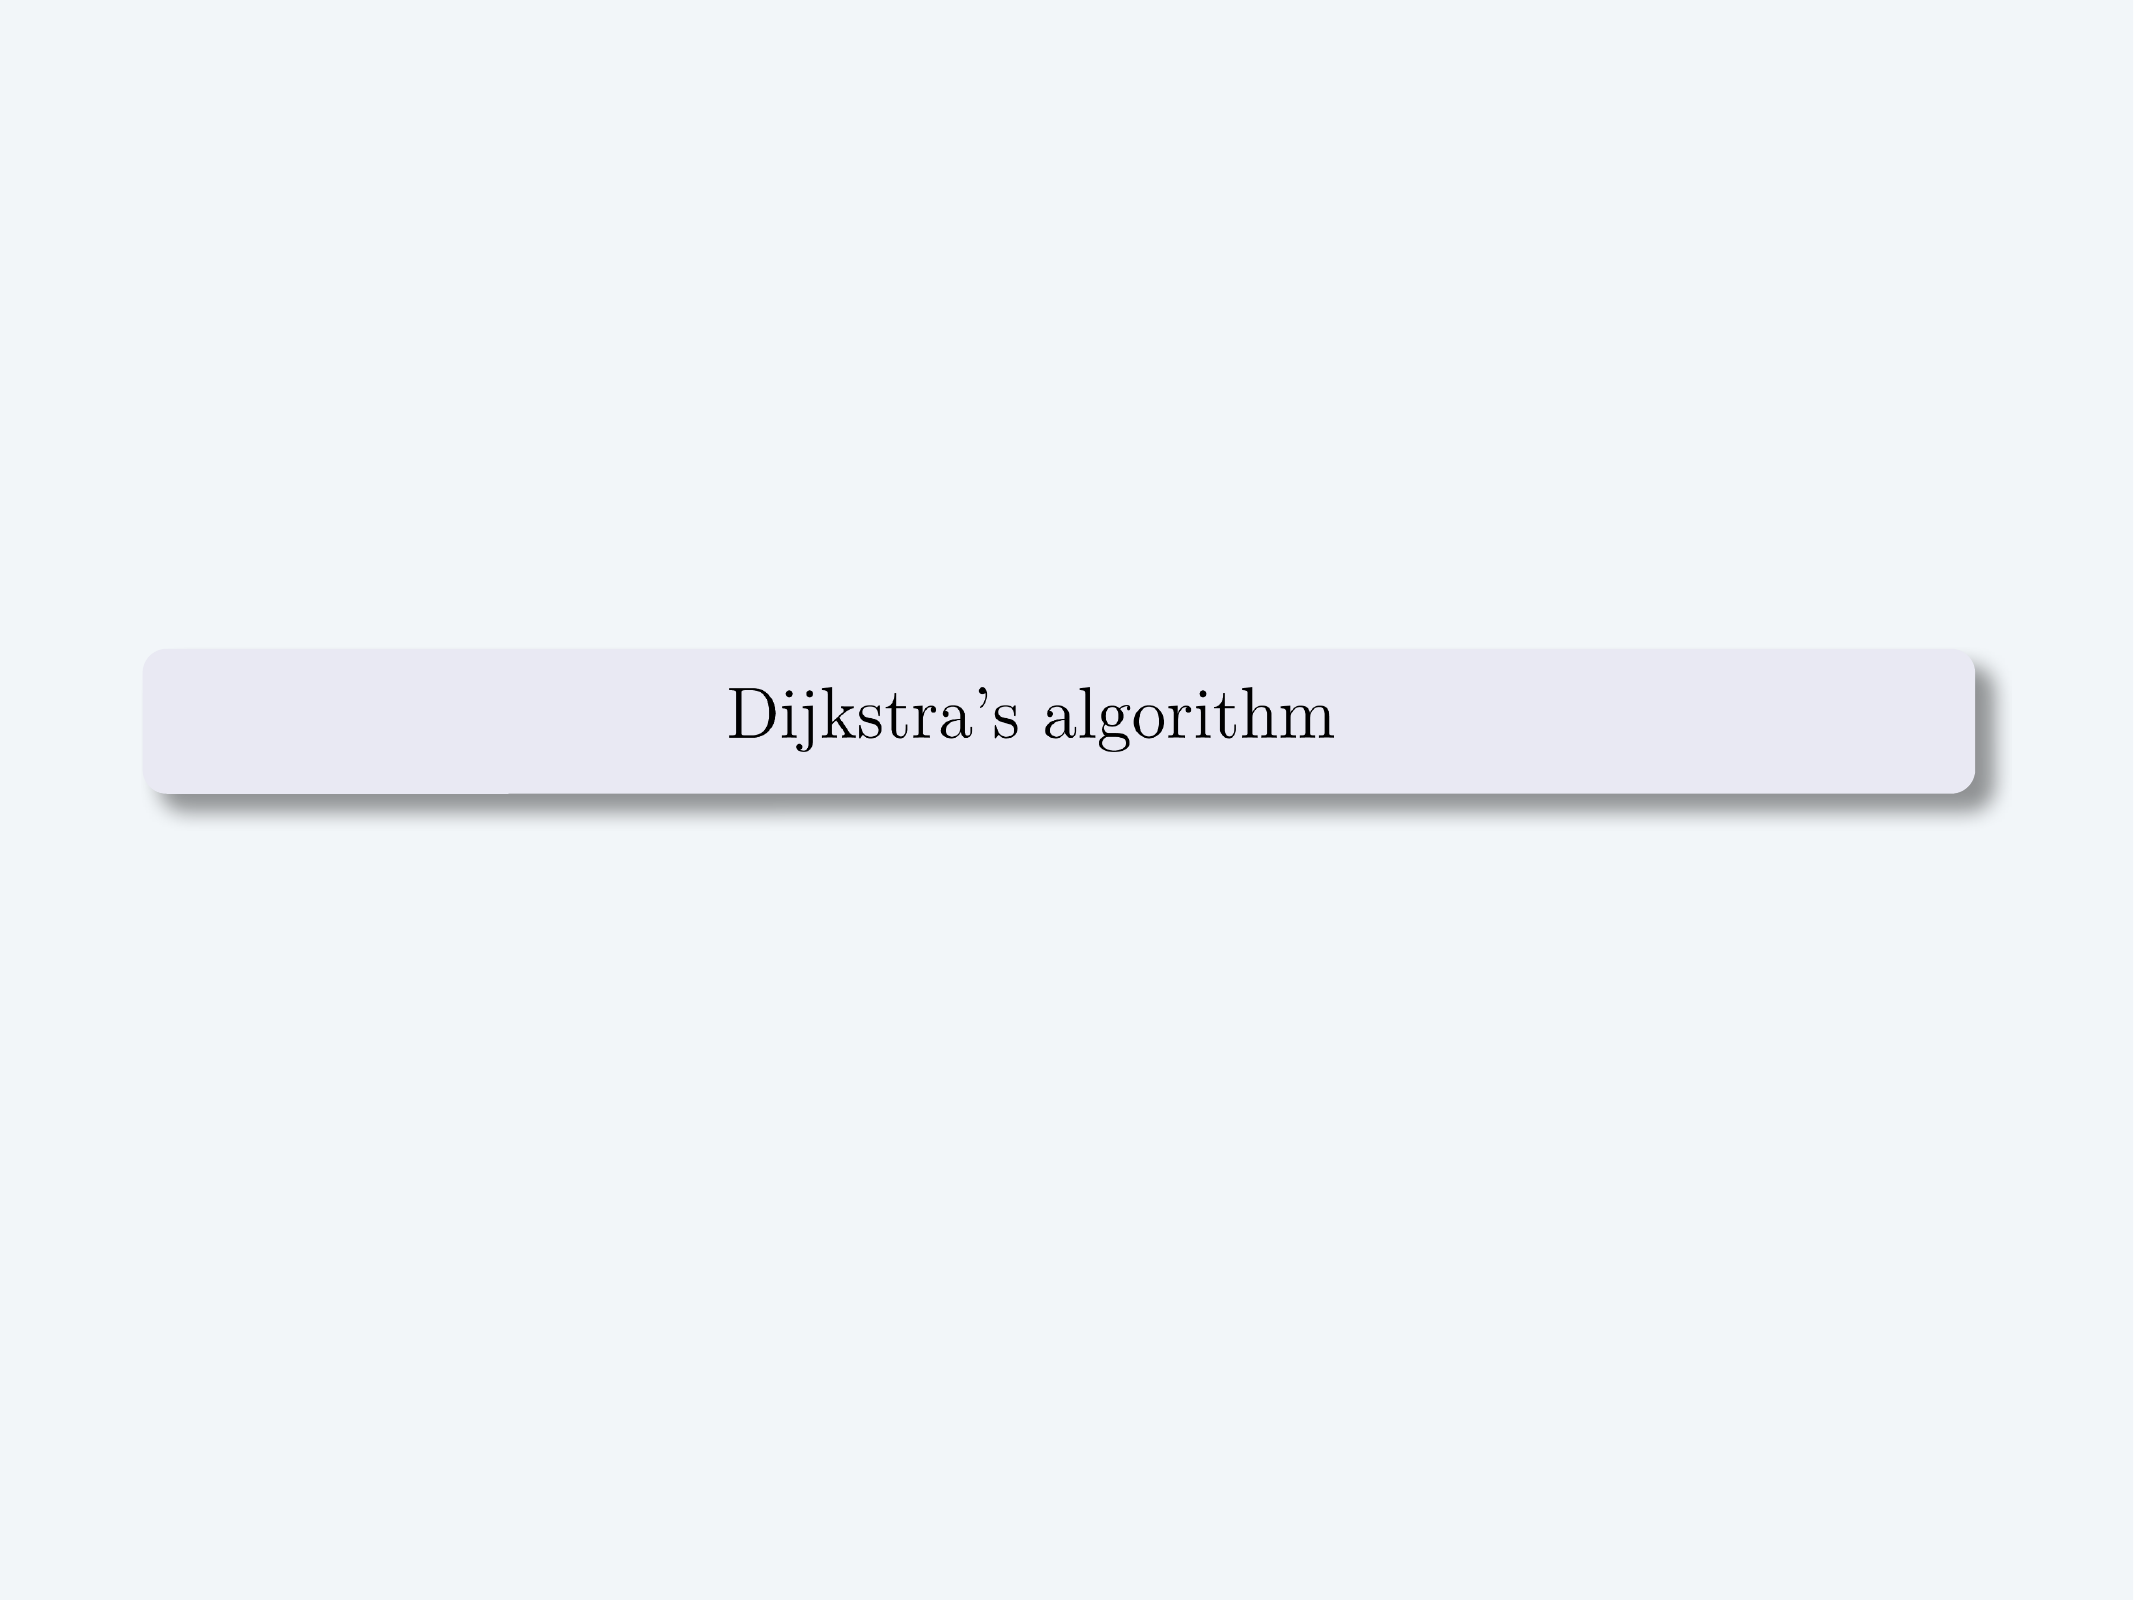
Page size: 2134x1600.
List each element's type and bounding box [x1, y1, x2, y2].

picture [728, 687, 1334, 752]
